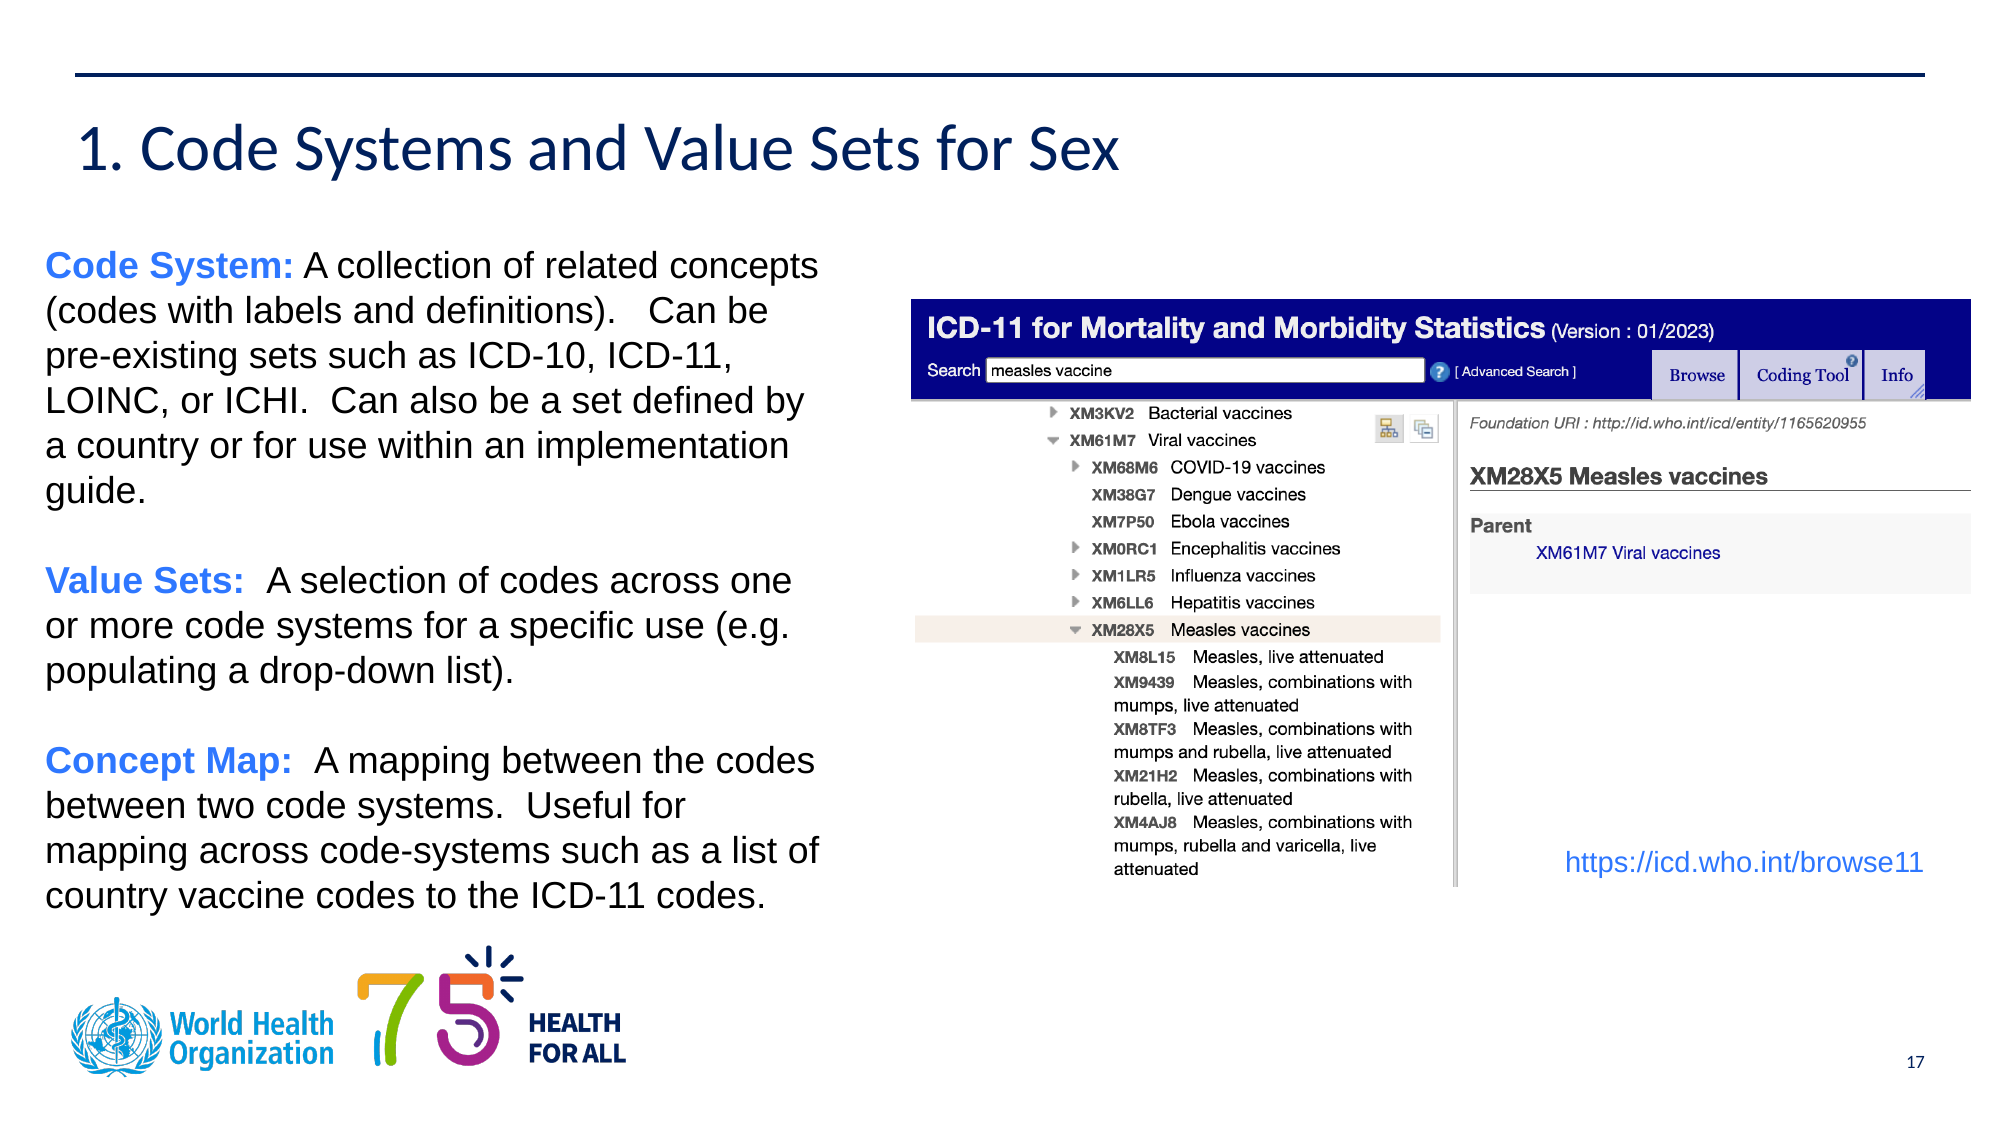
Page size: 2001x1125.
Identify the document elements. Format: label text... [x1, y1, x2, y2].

picture [0, 804, 719, 1125]
text_box Code System: A collection of related concepts (codes with labels and definitions). Can be pre-existing sets such as ICD-10, ICD-11, LOINC, or ICHI. Can also be a set defined by a country or for use within an implementation guide. Value Sets: A selection of codes across one or more code systems for a specific use (e.g. populating a drop-down list). Concept Map: A mapping between the codes between two code systems. Useful for mapping across code-systems such as a list of country vaccine codes to the ICD-11 codes. [30, 233, 851, 923]
slide_number 17 [1862, 1049, 1925, 1103]
title 1. Code Systems and Value Sets for Sex [75, 112, 1925, 278]
picture [911, 299, 1971, 887]
